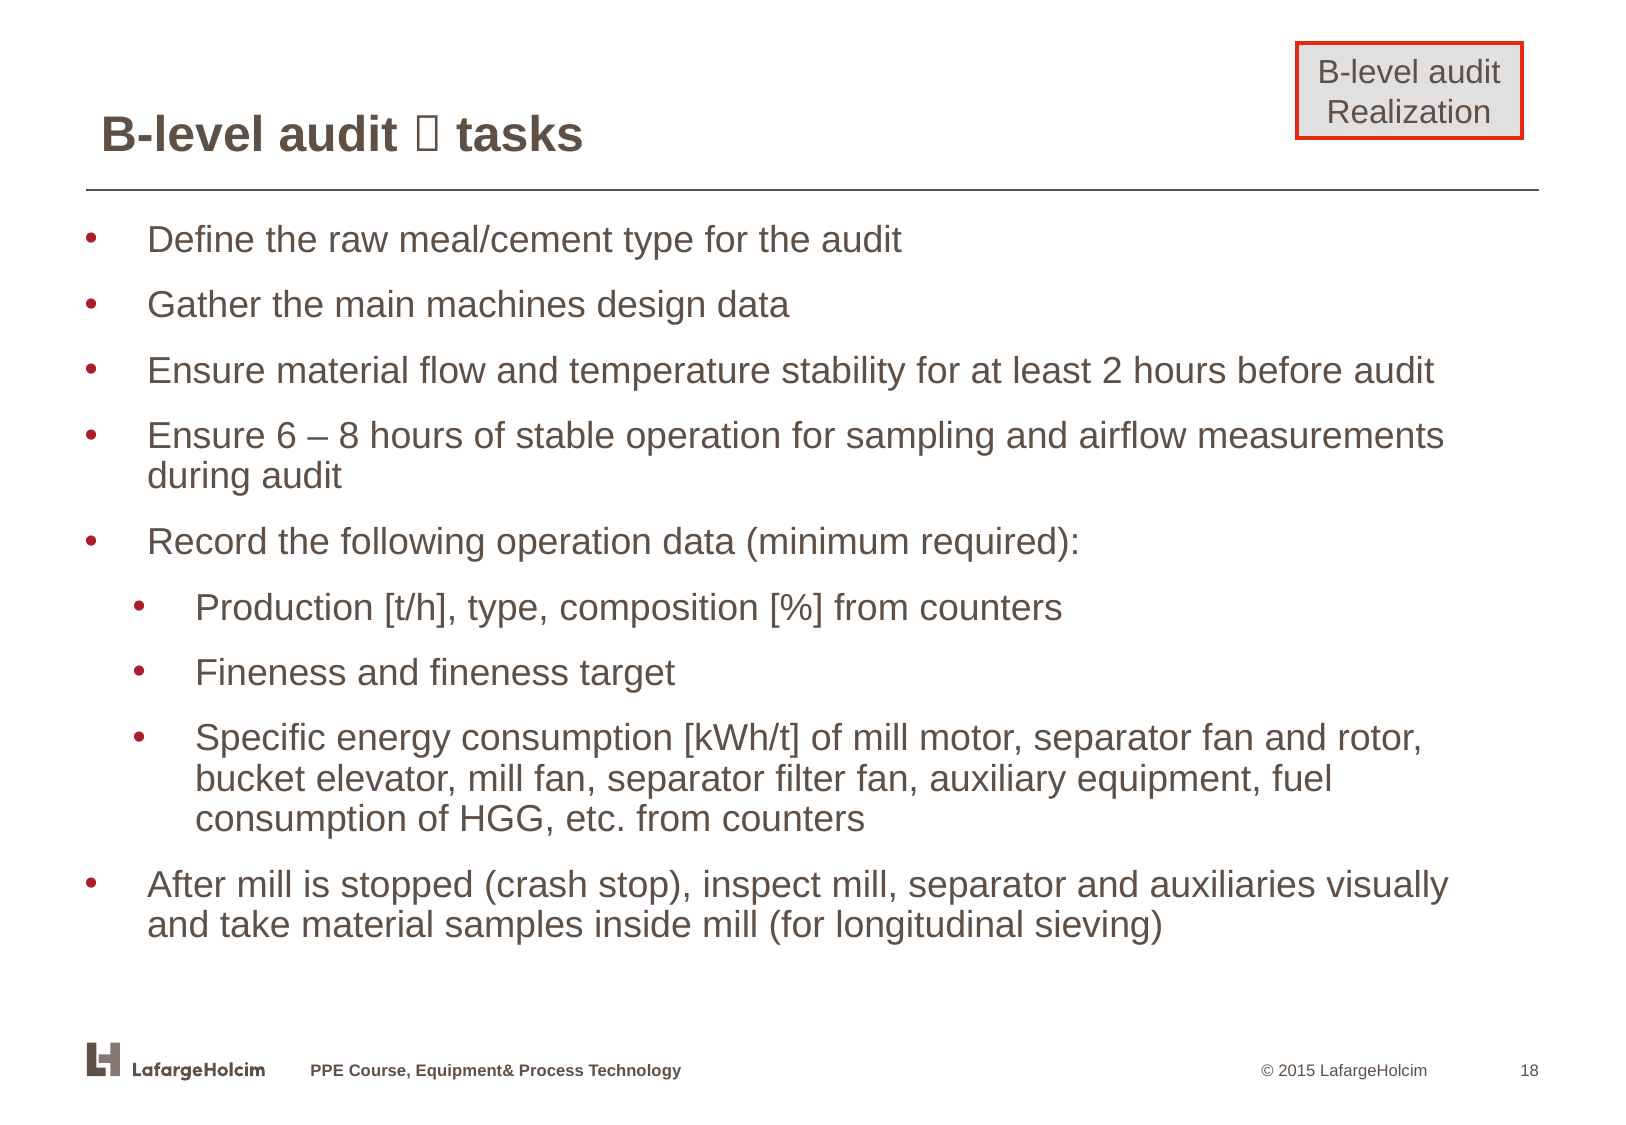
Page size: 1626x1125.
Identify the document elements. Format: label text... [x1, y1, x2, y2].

text_box B-level audit Realization [1296, 42, 1522, 138]
list Define the raw meal/cement type for the audit Gather the main machines design data Ensure material flow and temperature stability for at least 2 hours before audit Ensure 6 – 8 hours of stable operation for sampling and airflow measurements during audit Record the following operation data (minimum required): Production [t/h], type, composition [%] from counters Fineness and fineness target Specific energy consumption [kWh/t] of mill motor, separator fan and rotor, bucket elevator, mill fan, separator filter fan, auxiliary equipment, fuel consumption of HGG, etc. from counters After mill is stopped (crash stop), inspect mill, separator and auxiliaries visually and take material samples inside mill (for longitudinal sieving) [84, 219, 1526, 1059]
slide_number 18 [1468, 1052, 1539, 1080]
title B-level audit  tasks [85, 30, 1539, 171]
footer PPE Course, Equipment& Process Technology [310, 1052, 831, 1080]
